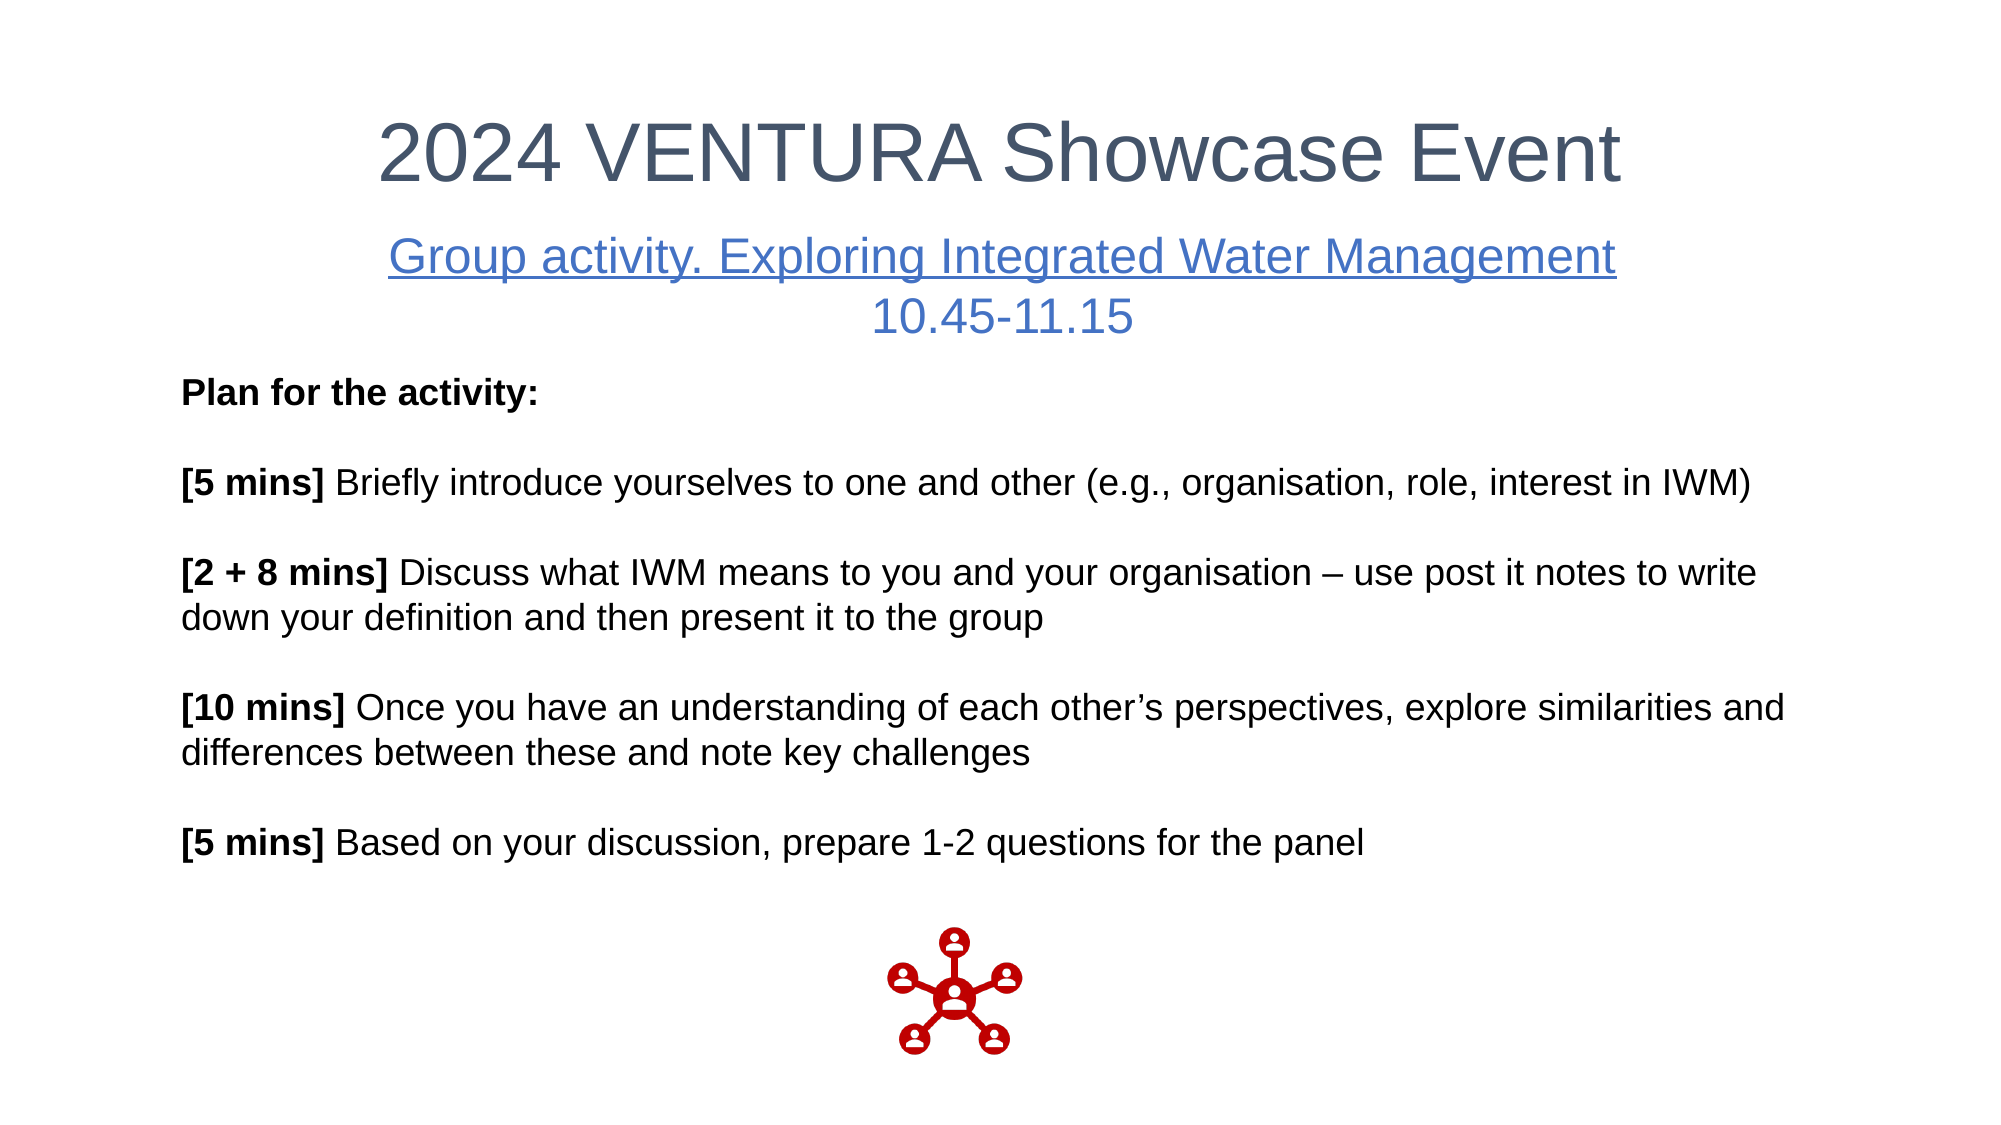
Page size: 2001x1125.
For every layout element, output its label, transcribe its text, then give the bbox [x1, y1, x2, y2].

text_box 2024 VENTURA Showcase Event [7, 91, 1993, 206]
picture [873, 908, 1039, 1075]
text_box Plan for the activity: [5 mins] Briefly introduce yourselves to one and other (e.g., organisation, role, interest in IWM) [2 + 8 mins] Discuss what IWM means to you and your organisation – use post it notes to write down your definition and then present it to the group [10 mins] Once you have an understanding of each other’s perspectives, explore similarities and differences between these and note key challenges [5 mins] Based on your discussion, prepare 1-2 questions for the panel [166, 361, 1839, 916]
text_box Group activity. Exploring Integrated Water Management 10.45-11.15 [10, 215, 1996, 351]
